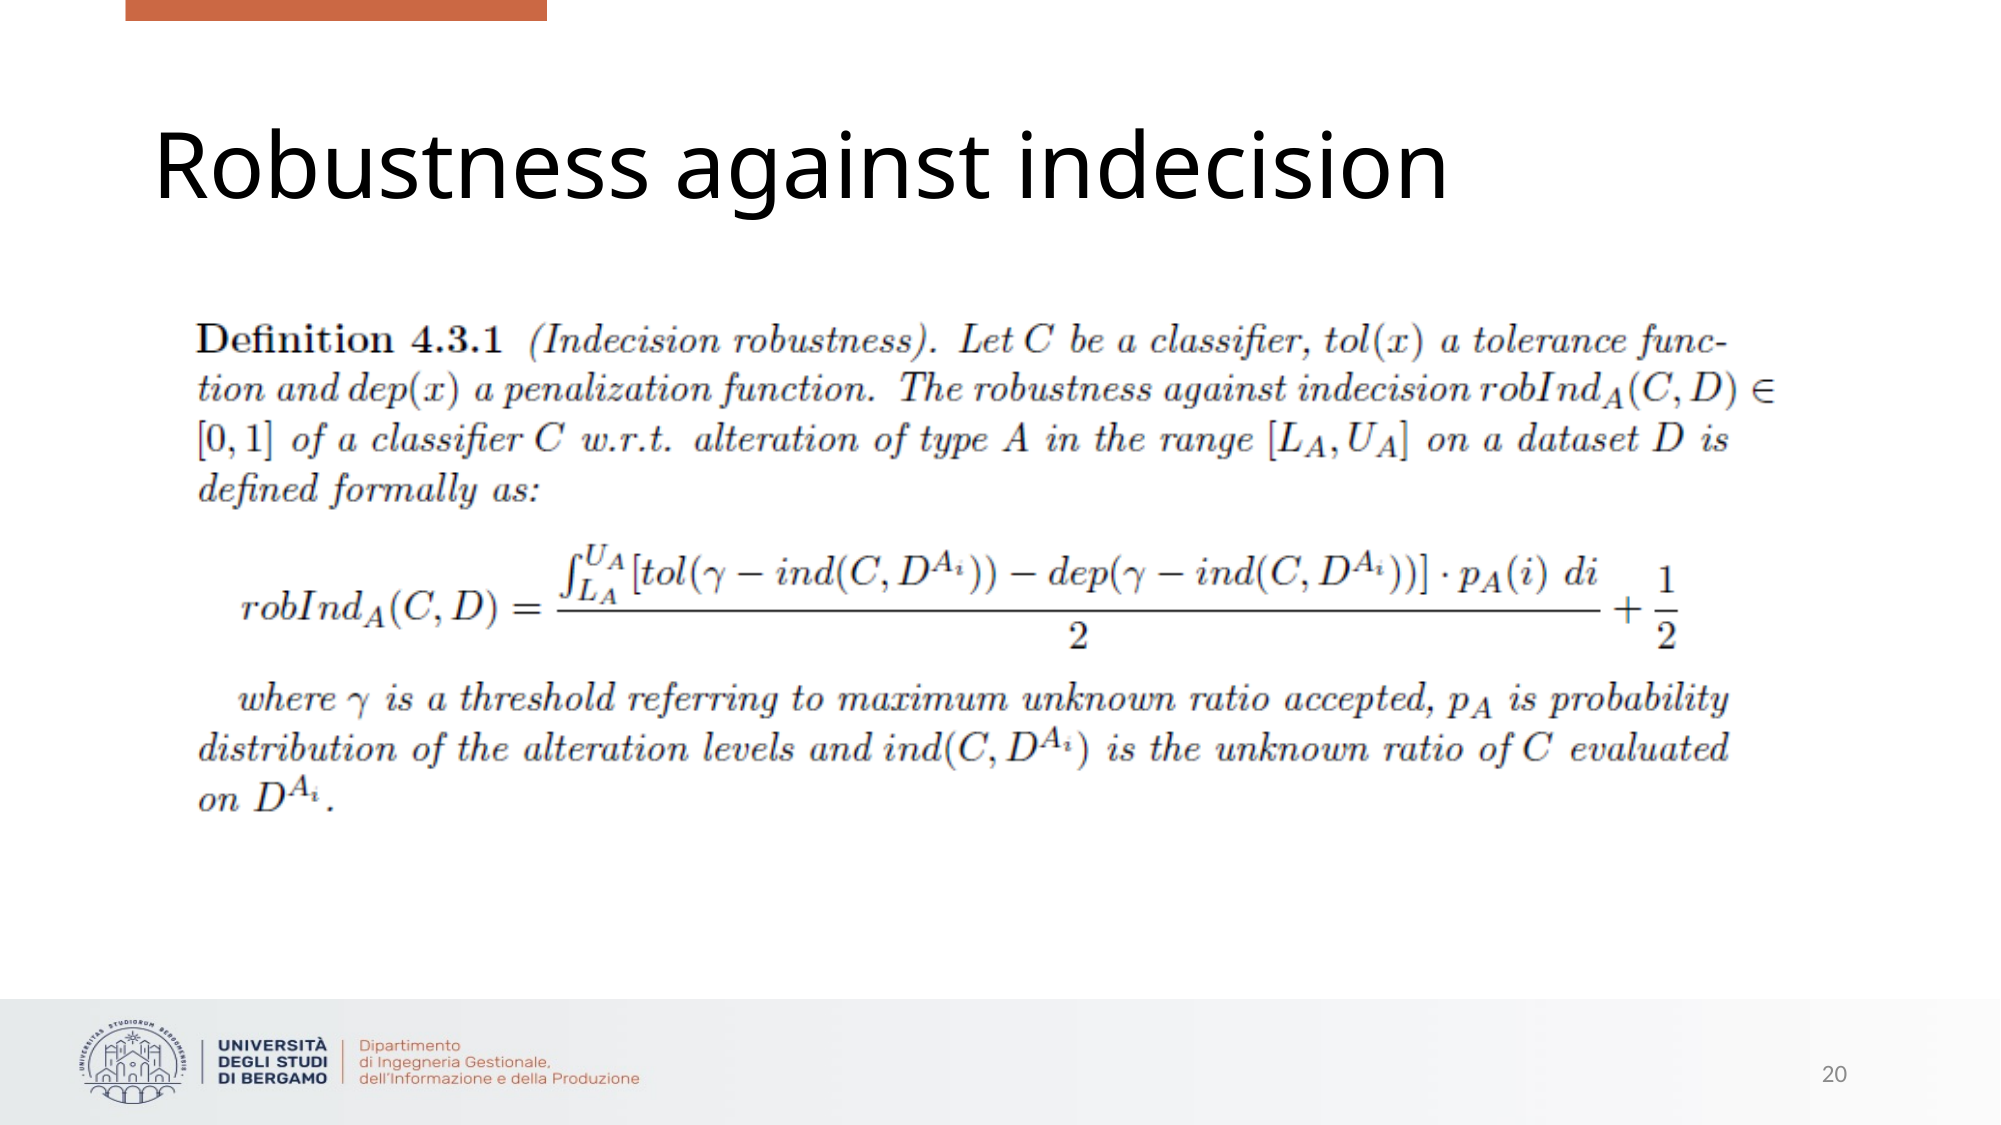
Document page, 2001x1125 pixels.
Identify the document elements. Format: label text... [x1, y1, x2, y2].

slide_number 19 [1412, 1042, 1863, 1103]
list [171, 292, 1829, 831]
title Robustness against indecision [137, 59, 1863, 278]
